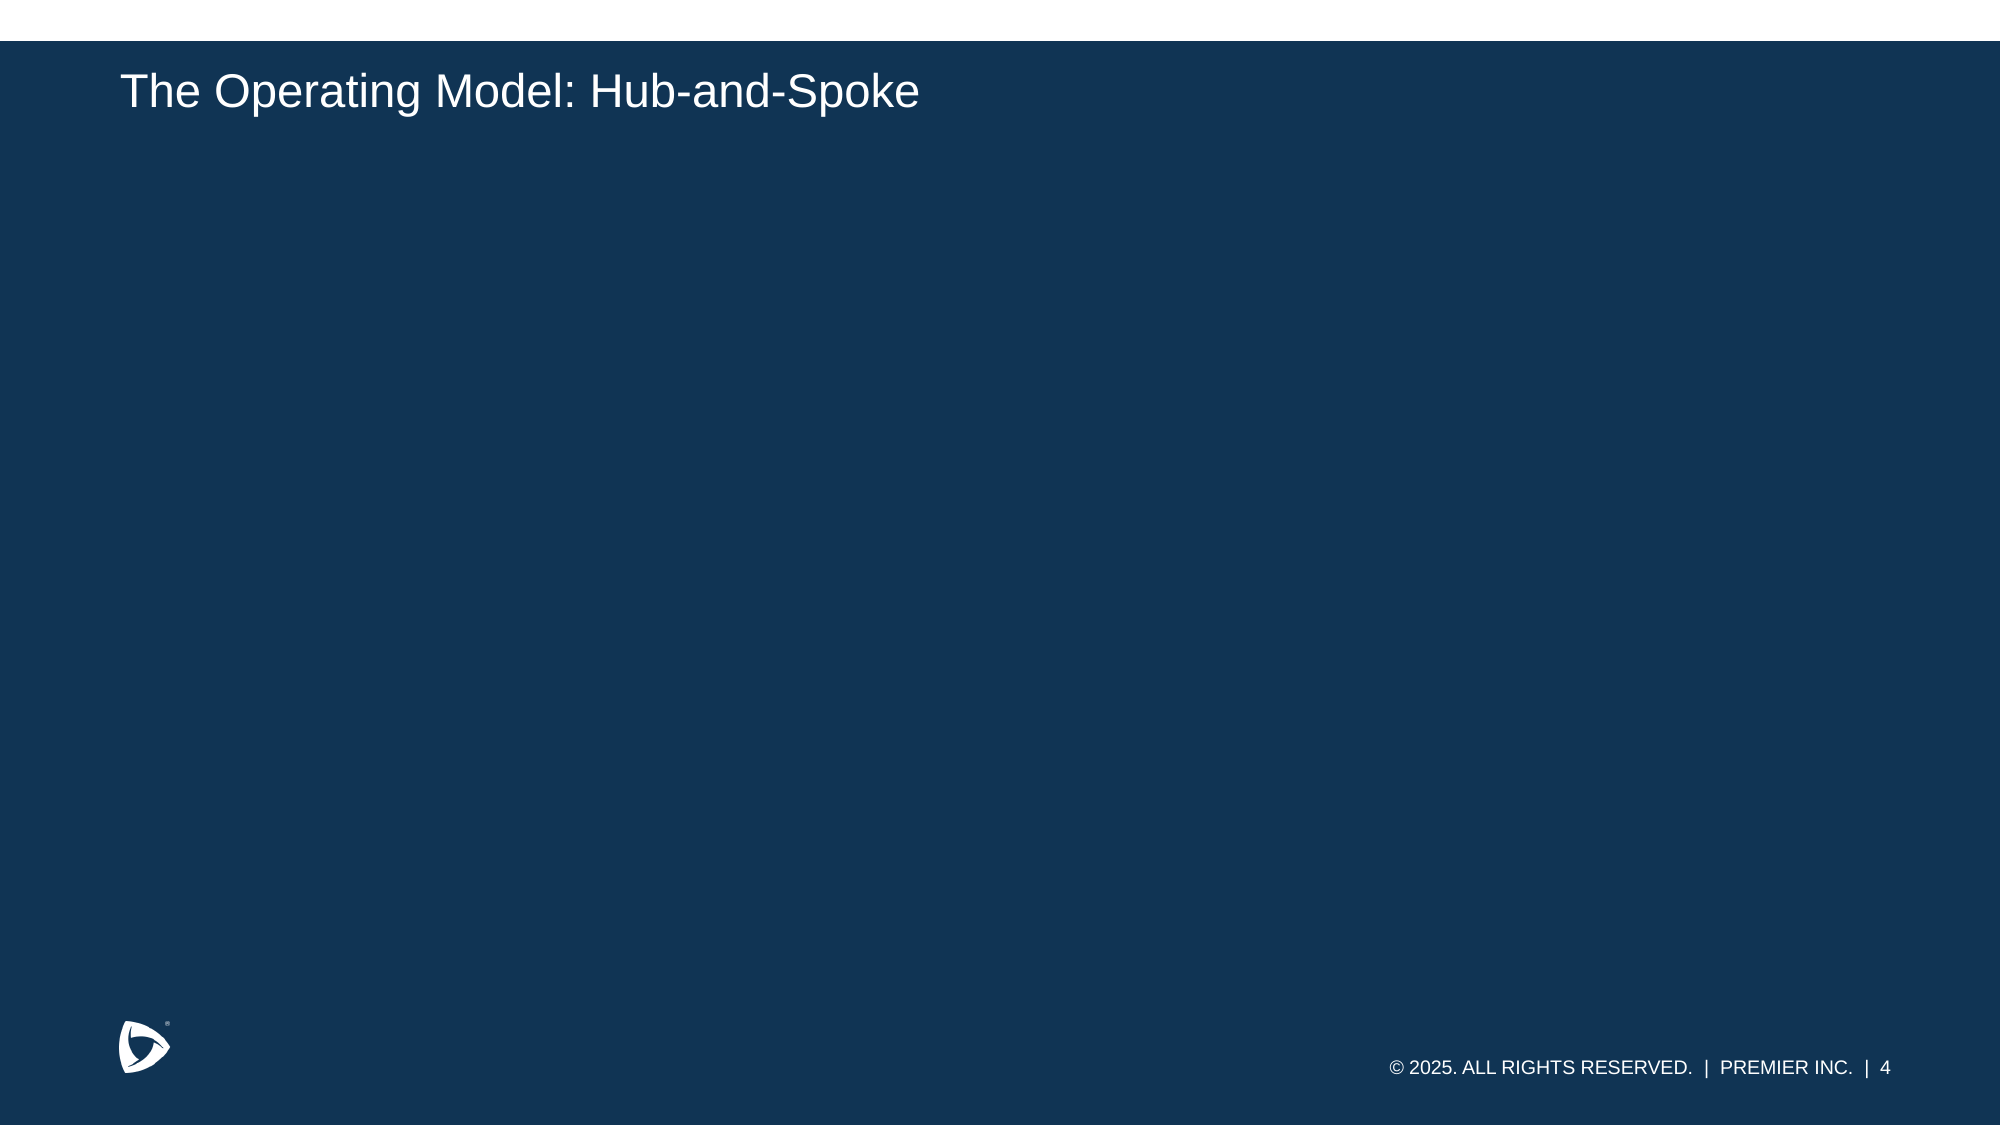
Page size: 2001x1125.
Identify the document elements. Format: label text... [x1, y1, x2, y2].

picture [0, 0, 2000, 1125]
text_box The Operating Model: Hub-and-Spoke [104, 52, 945, 180]
